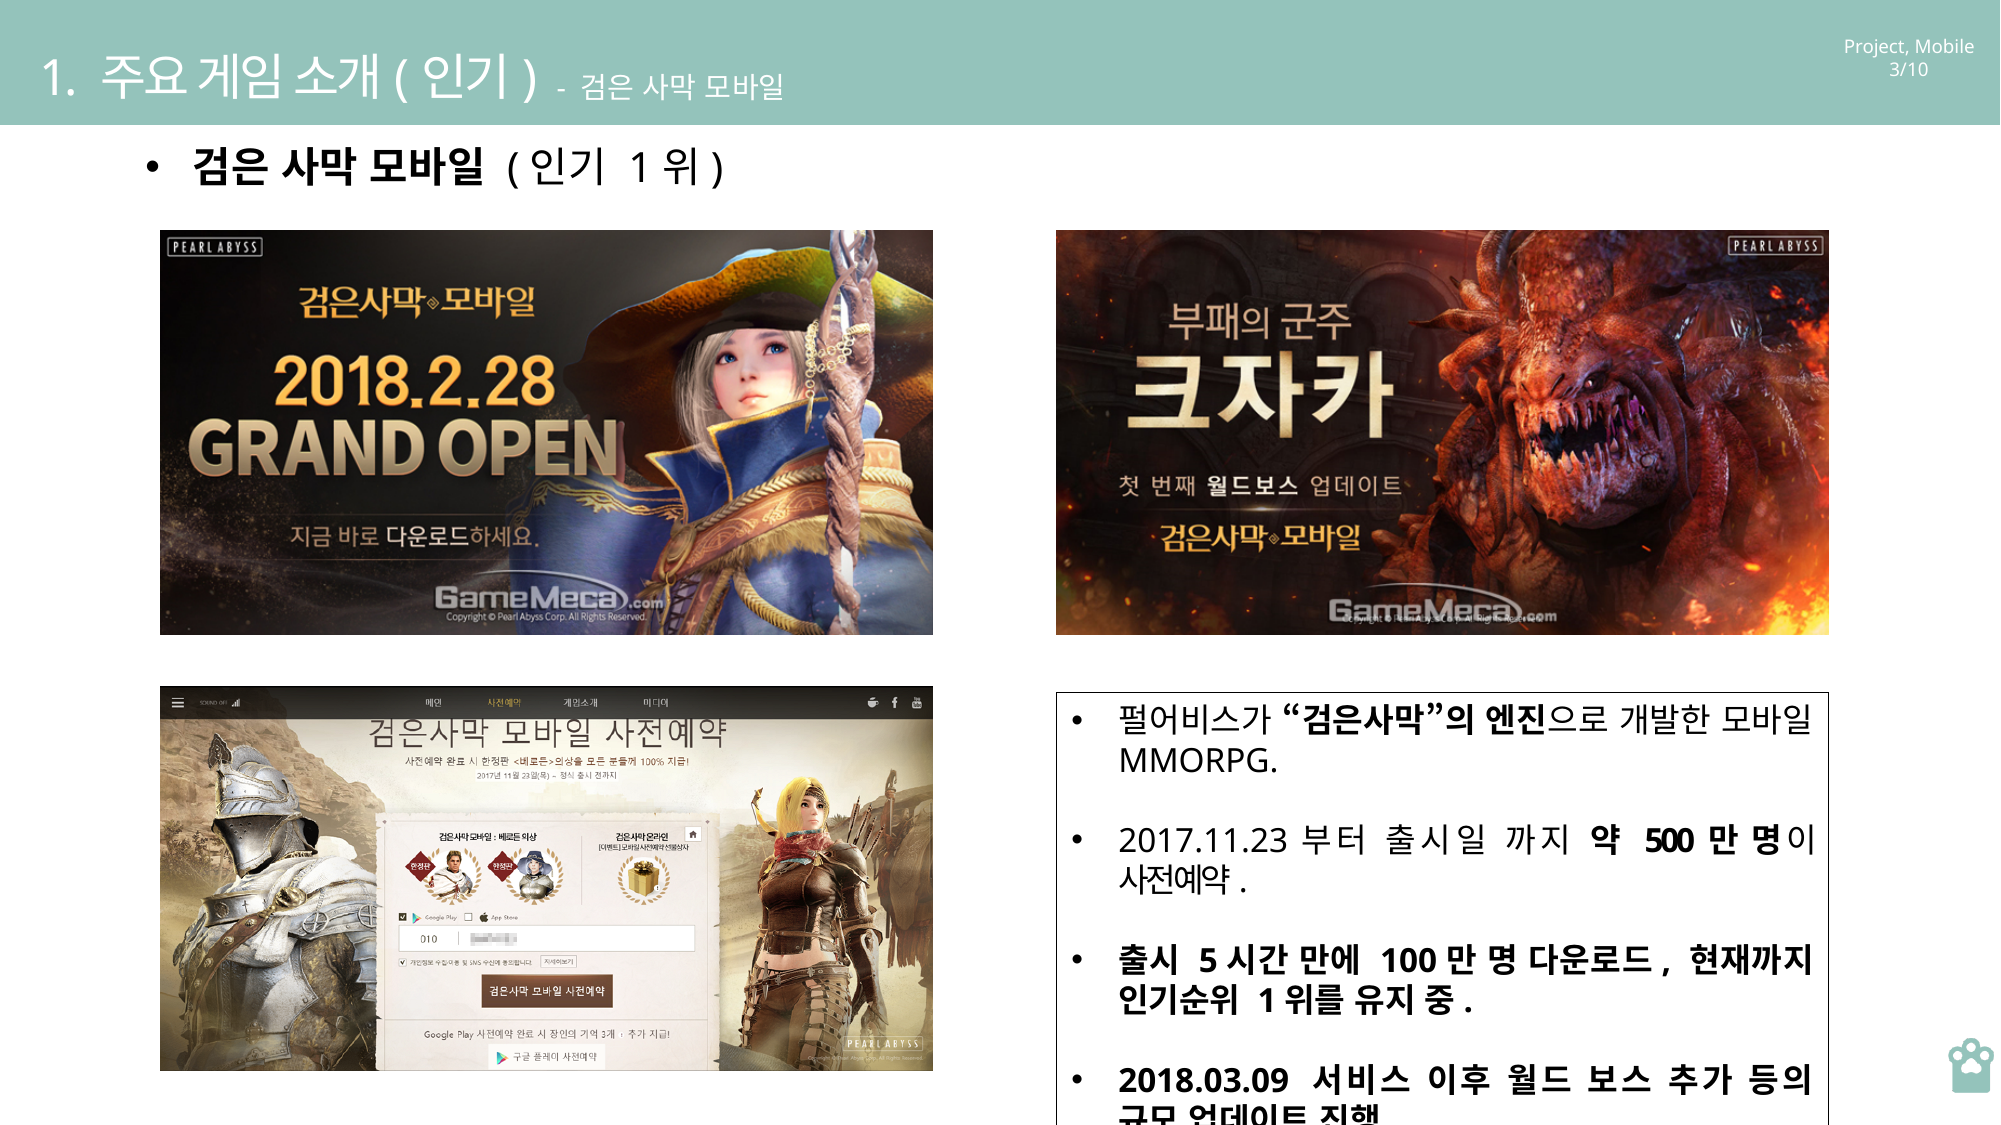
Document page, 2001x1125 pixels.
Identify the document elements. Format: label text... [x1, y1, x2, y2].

text_box 검은 사막 모바일 (인기 1위) [130, 133, 739, 199]
text_box - 검은 사막 모바일 [541, 61, 801, 112]
picture [160, 686, 933, 1071]
text_box 펄어비스가 “검은사막”의 엔진으로 개발한 모바일 MMORPG. 2017.11.23부터 출시일 까지 약 500만 명이 사전예약. 출시 5시간 만에 100만 명 다운로드, 현재까지 인기순위 1위를 유지 중. 2018.03.09 서비스 이후 월드 보스 추가 등의 규모 업데이트 진행. [1056, 692, 1829, 1125]
picture [1936, 1034, 2001, 1105]
picture [160, 230, 933, 635]
text_box 1. 주요 게임 소개(인기) [24, 37, 553, 113]
picture [1056, 230, 1829, 635]
